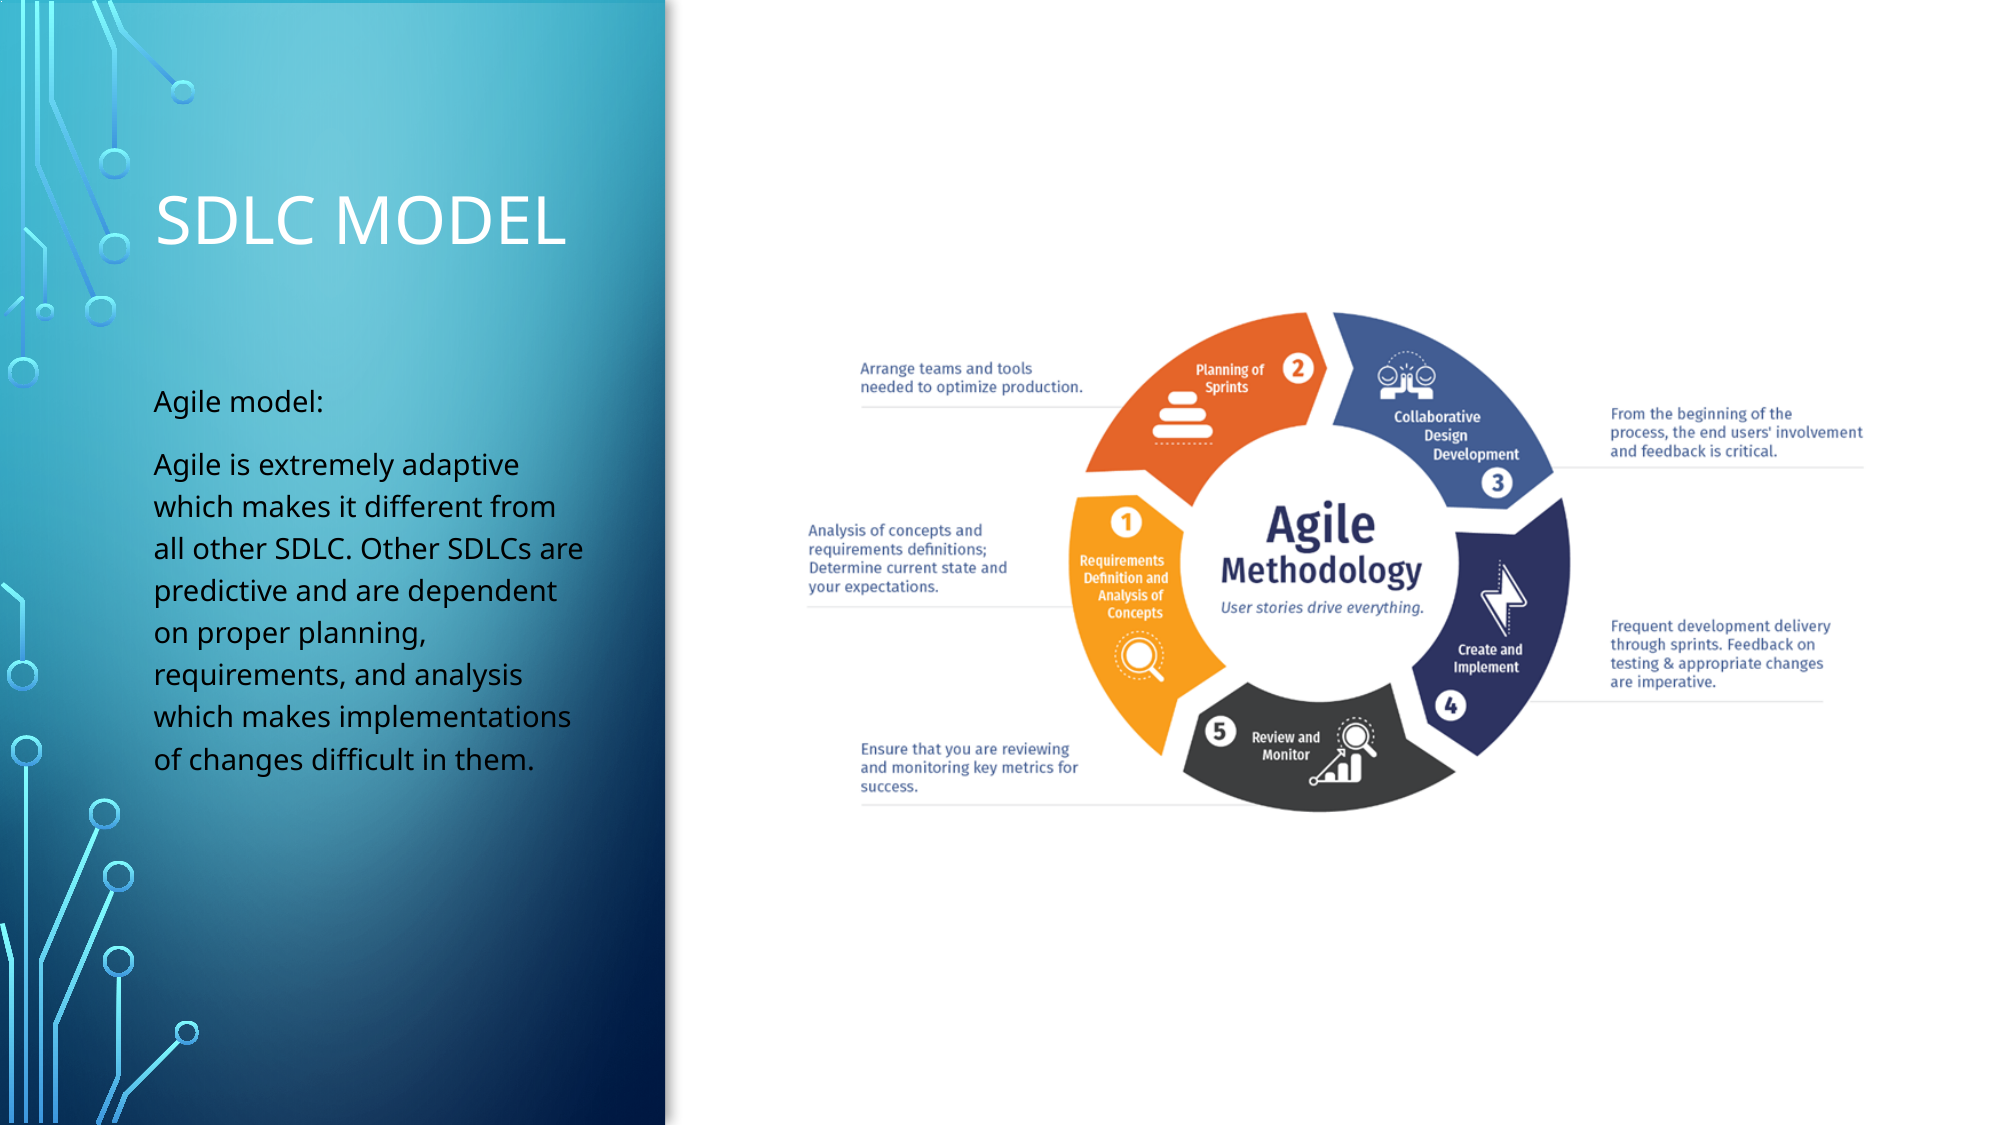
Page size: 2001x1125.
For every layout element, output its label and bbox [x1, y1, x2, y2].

picture [201, 0, 667, 1125]
text_box [678, 0, 2000, 1125]
picture [772, 240, 1896, 884]
text_box [0, 0, 201, 1125]
